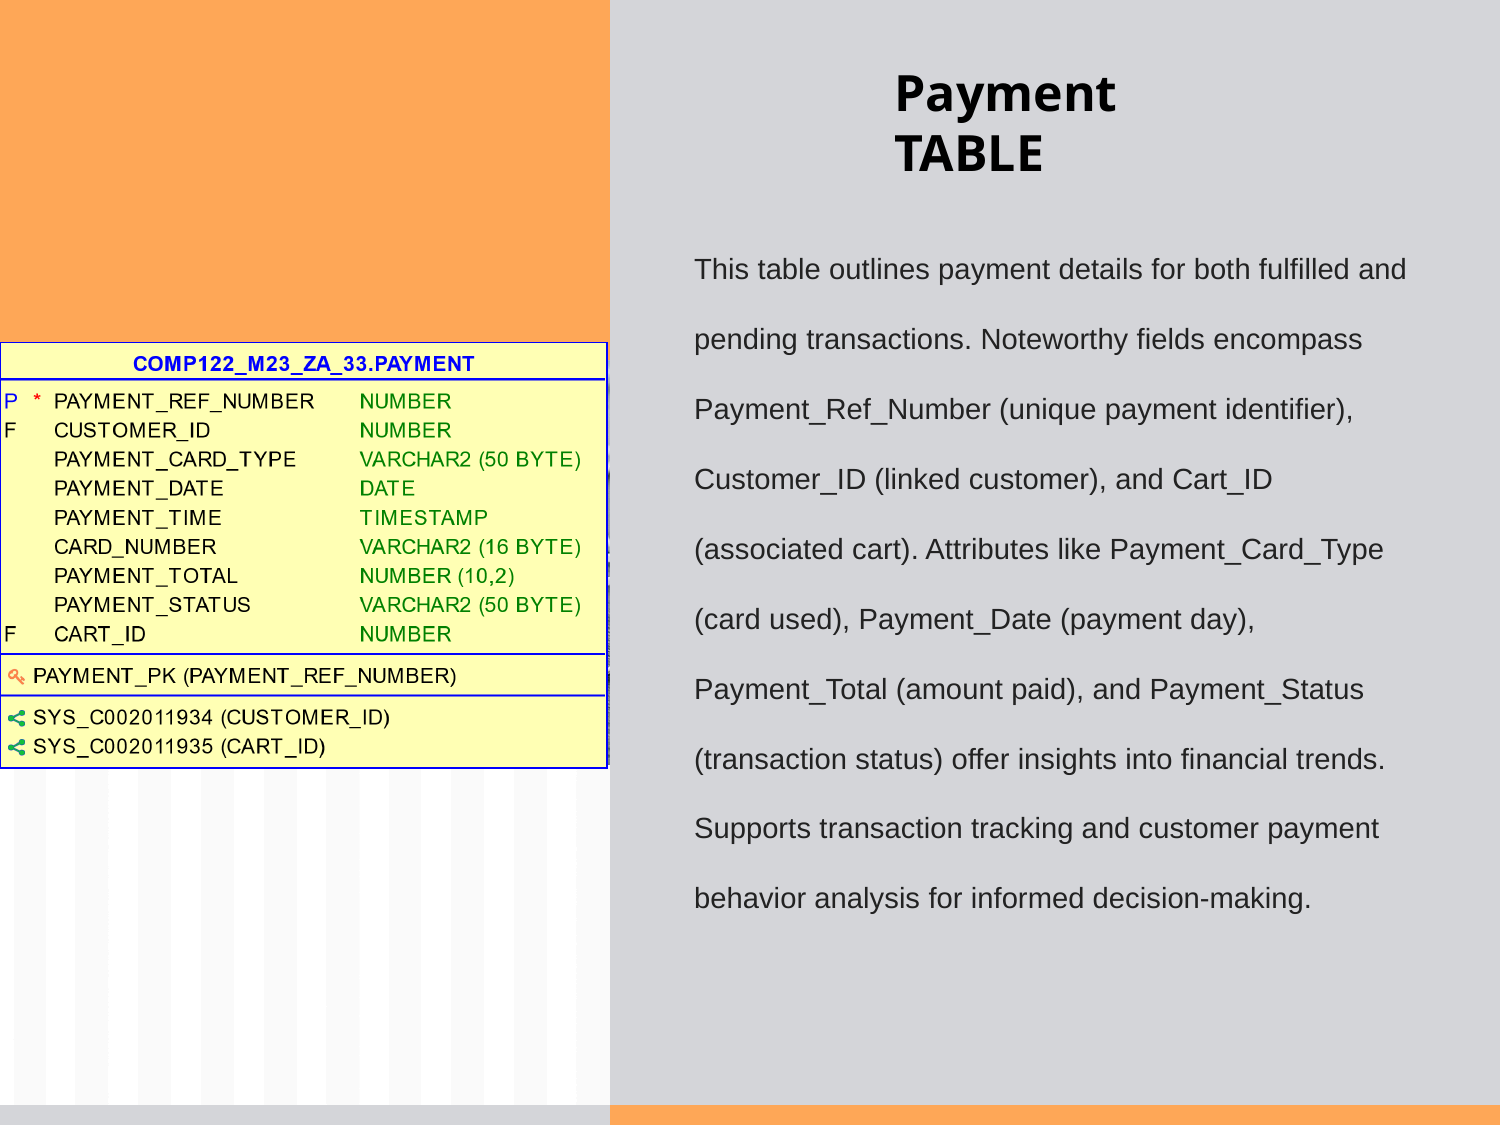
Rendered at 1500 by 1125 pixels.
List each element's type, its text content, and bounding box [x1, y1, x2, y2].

text_box This table outlines payment details for both fulfilled and pending transactions. Noteworthy fields encompass Payment_Ref_Number (unique payment identifier), Customer_ID (linked customer), and Cart_ID (associated cart). Attributes like Payment_Card_Type (card used), Payment_Date (payment day), Payment_Total (amount paid), and Payment_Status (transaction status) offer insights into financial trends. Supports transaction tracking and customer payment behavior analysis for informed decision-making. [679, 208, 1441, 923]
text_box Payment TABLE [879, 54, 1247, 190]
picture [0, 0, 1500, 1125]
